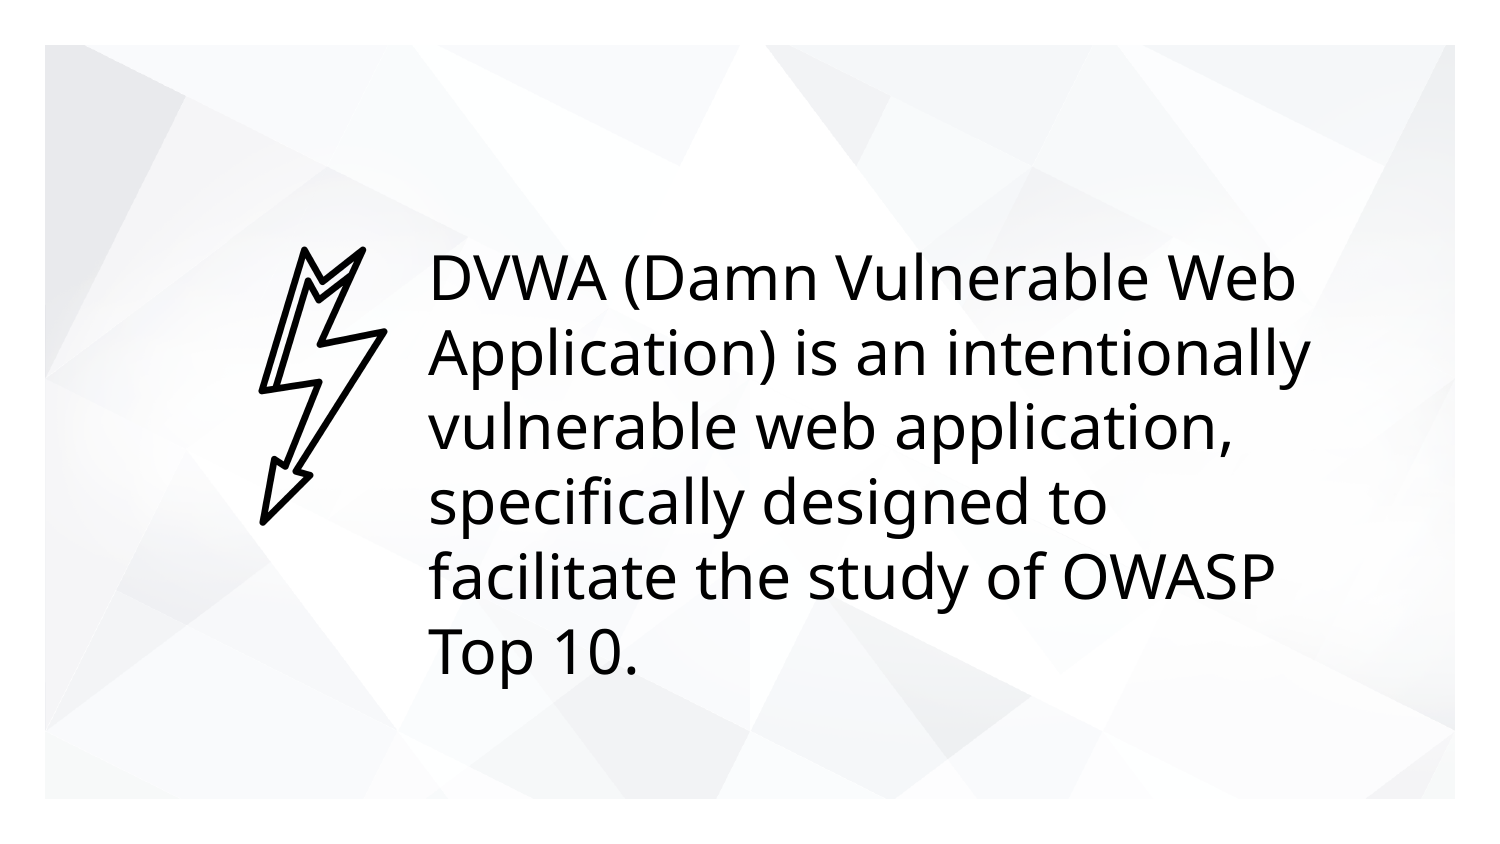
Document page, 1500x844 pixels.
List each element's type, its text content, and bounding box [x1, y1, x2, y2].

picture [45, 45, 1455, 799]
title DVWA (Damn Vulnerable Web Application) is an intentionally vulnerable web application, specifically designed to facilitate the study of OWASP Top 10. [413, 222, 1361, 622]
